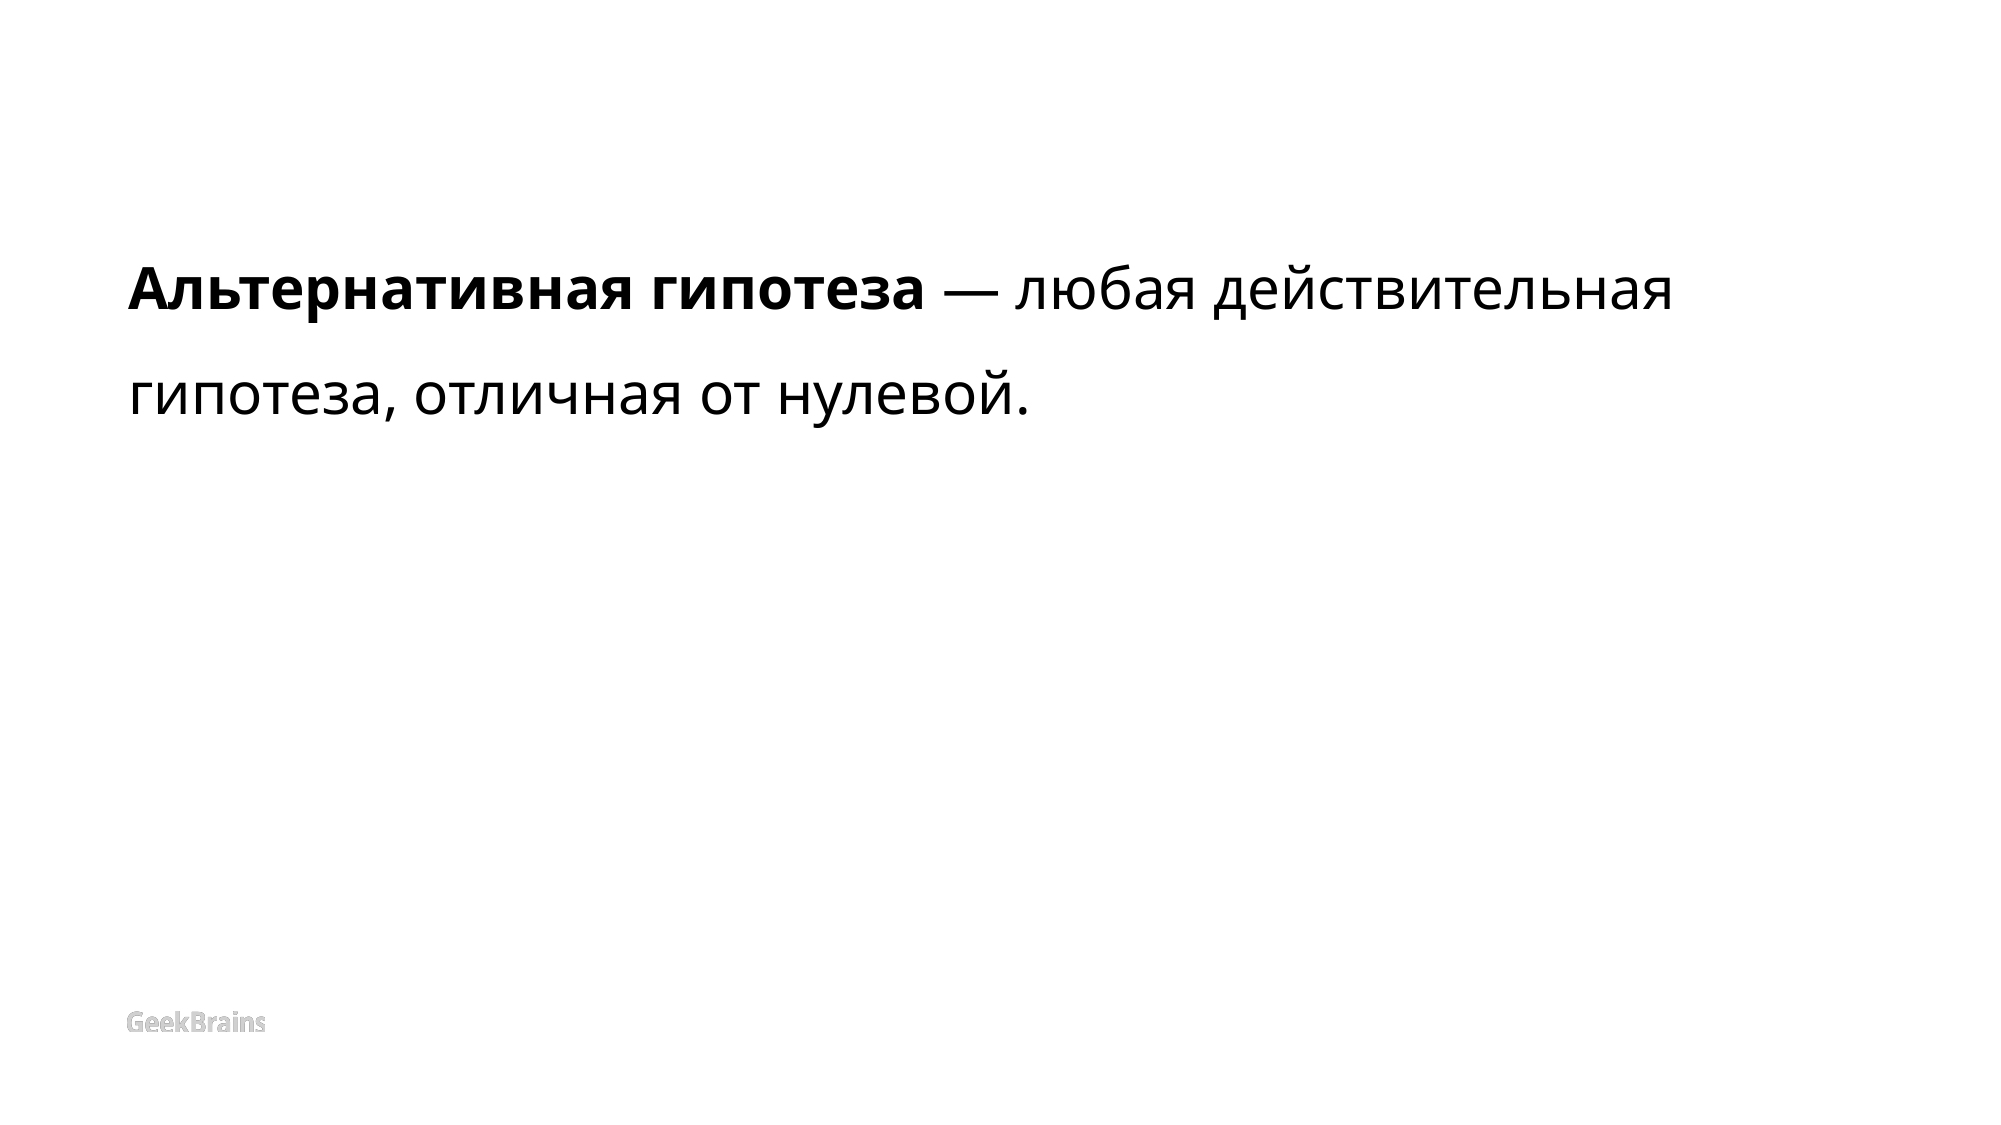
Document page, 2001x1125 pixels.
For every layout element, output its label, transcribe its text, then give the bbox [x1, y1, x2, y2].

title Альтернативная гипотеза — любая действительная гипотеза, отличная от нулевой. [113, 139, 1887, 434]
picture [127, 1011, 265, 1032]
